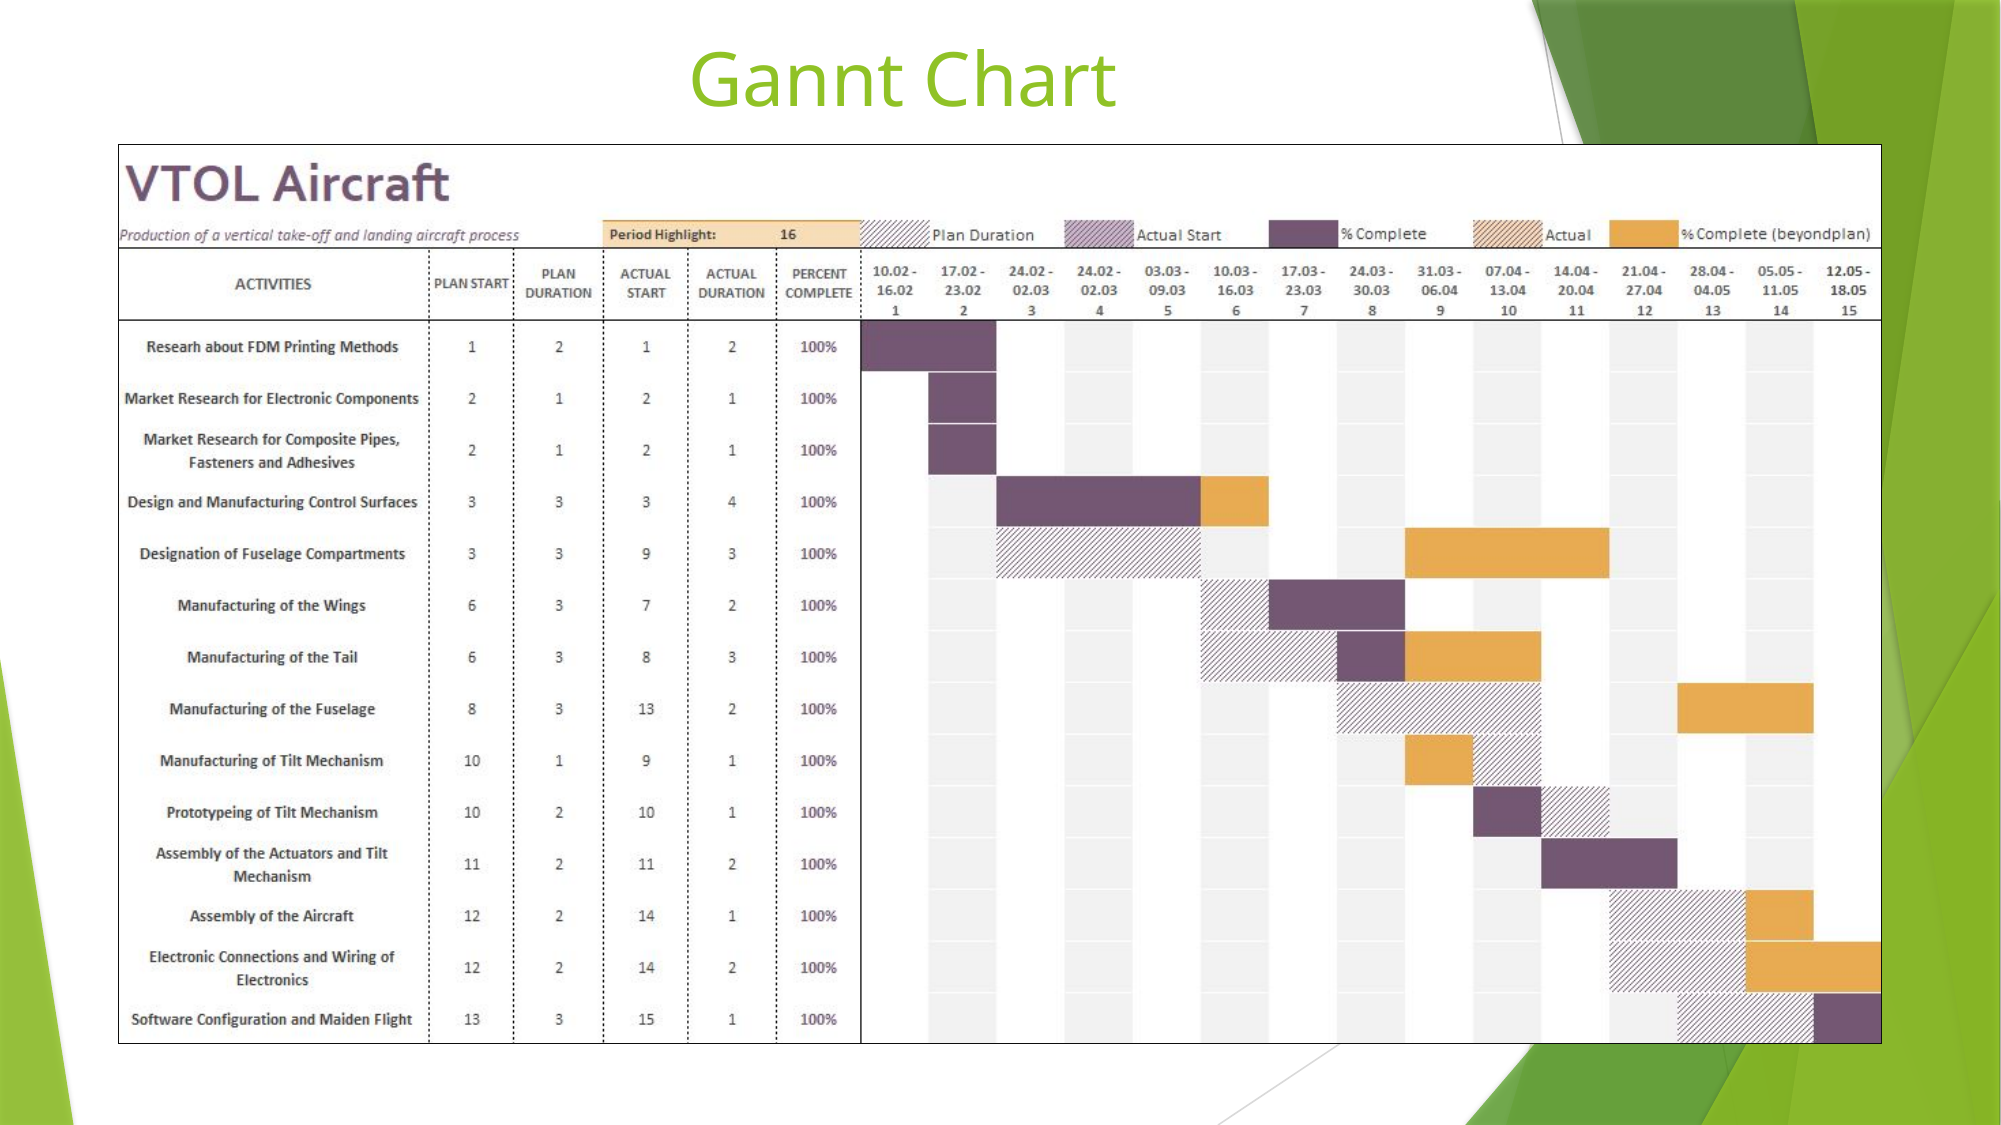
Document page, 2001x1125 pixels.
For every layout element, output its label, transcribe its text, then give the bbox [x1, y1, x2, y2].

title Gannt Chart [197, 24, 1609, 142]
picture [118, 143, 1882, 1045]
